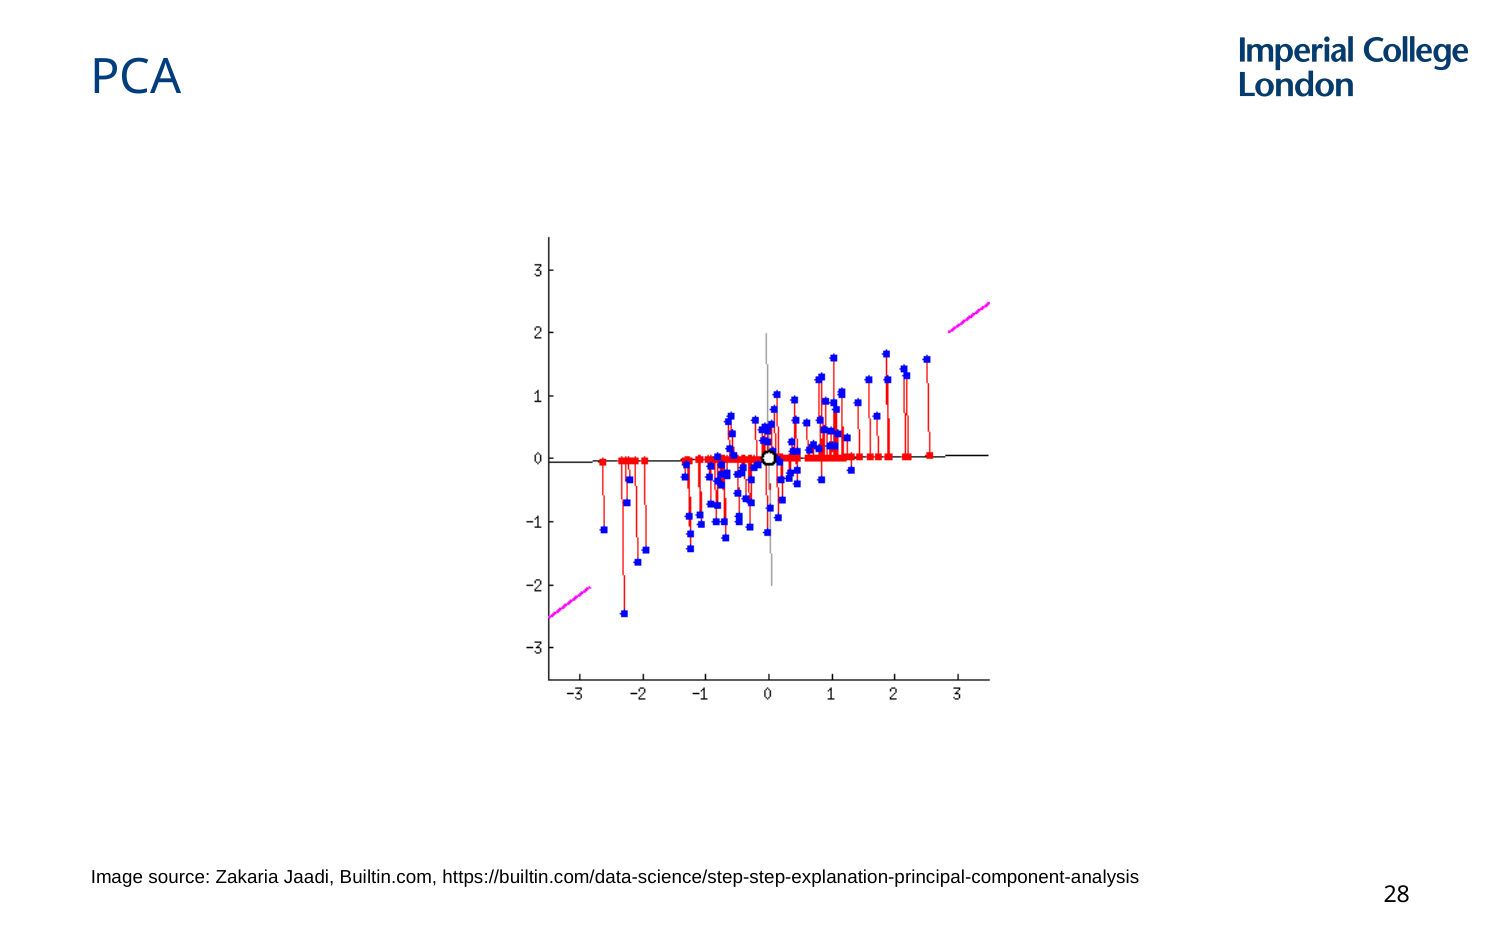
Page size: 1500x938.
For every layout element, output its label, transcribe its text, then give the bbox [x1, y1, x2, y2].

title PCA [75, 0, 1425, 153]
picture [70, 198, 1421, 739]
text_box Image source: Zakaria Jaadi, Builtin.com, https://builtin.com/data-science/step-step-explanation-principal-component-analysis [76, 856, 1154, 895]
slide_number 28 [1074, 872, 1426, 920]
picture [1425, 18, 1486, 114]
